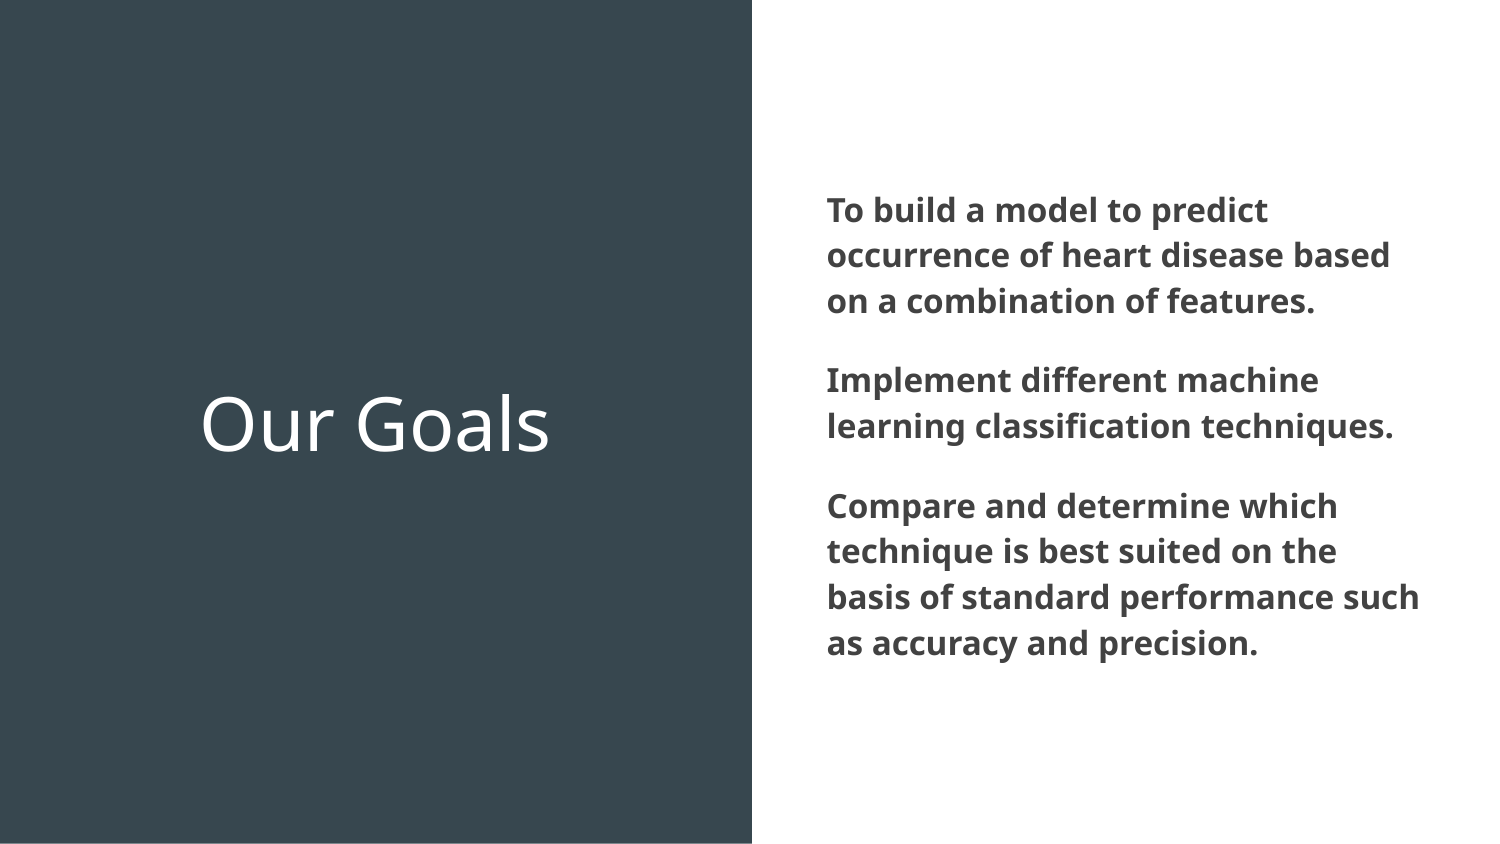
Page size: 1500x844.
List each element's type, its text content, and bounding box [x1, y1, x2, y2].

title Our Goals [59, 91, 693, 753]
list To build a model to predict occurrence of heart disease based on a combination of features. Implement different machine learning classification techniques. Compare and determine which technique is best suited on the basis of standard performance such as accuracy and precision. [811, 121, 1445, 804]
